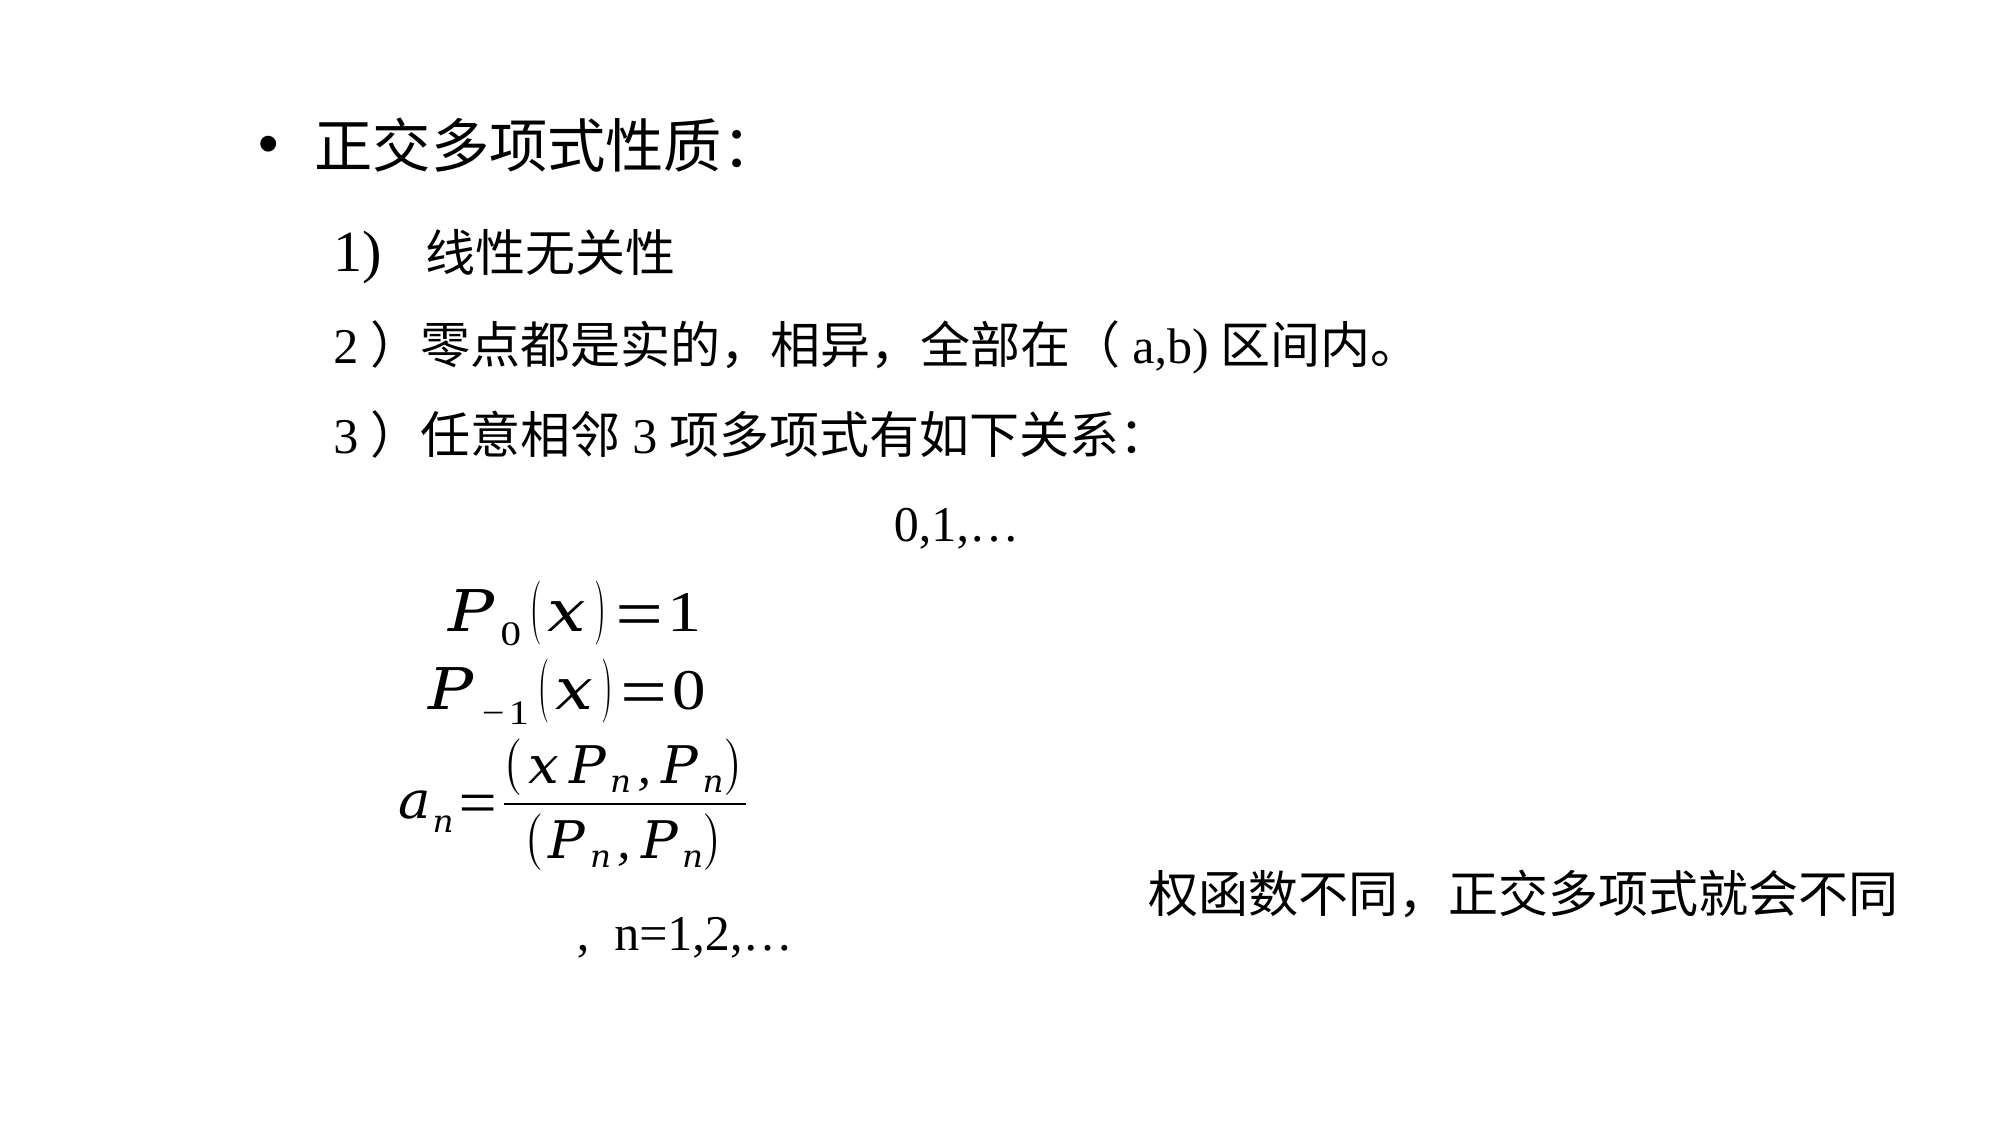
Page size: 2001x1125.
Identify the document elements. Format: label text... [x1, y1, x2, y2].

text_box 正交多项式性质： 1) 线性无关性 2）零点都是实的，相异，全部在（a,b)区间内。 3）任意相邻3项多项式有如下关系： [243, 66, 1436, 471]
text_box 权函数不同，正交多项式就会不同 [1133, 855, 1914, 931]
